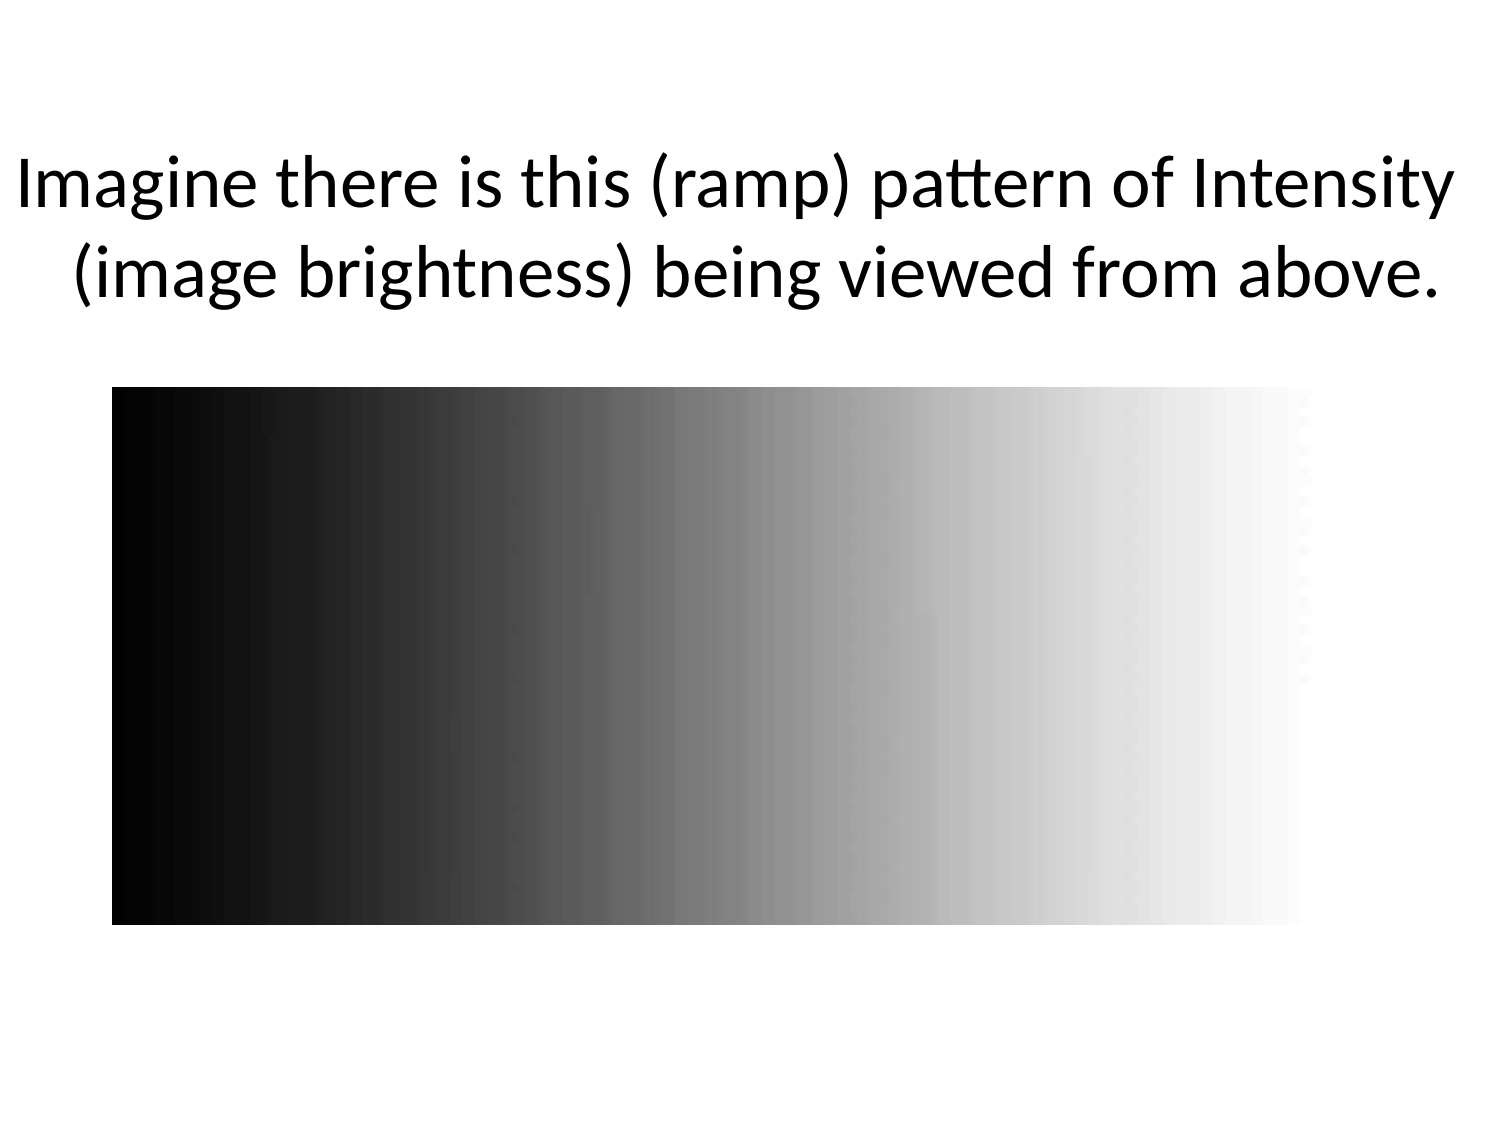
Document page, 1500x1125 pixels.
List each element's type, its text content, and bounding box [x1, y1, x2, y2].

list Imagine there is this (ramp) pattern of Intensity (image brightness) being viewed from above. [0, 125, 1500, 950]
picture [112, 387, 1316, 926]
